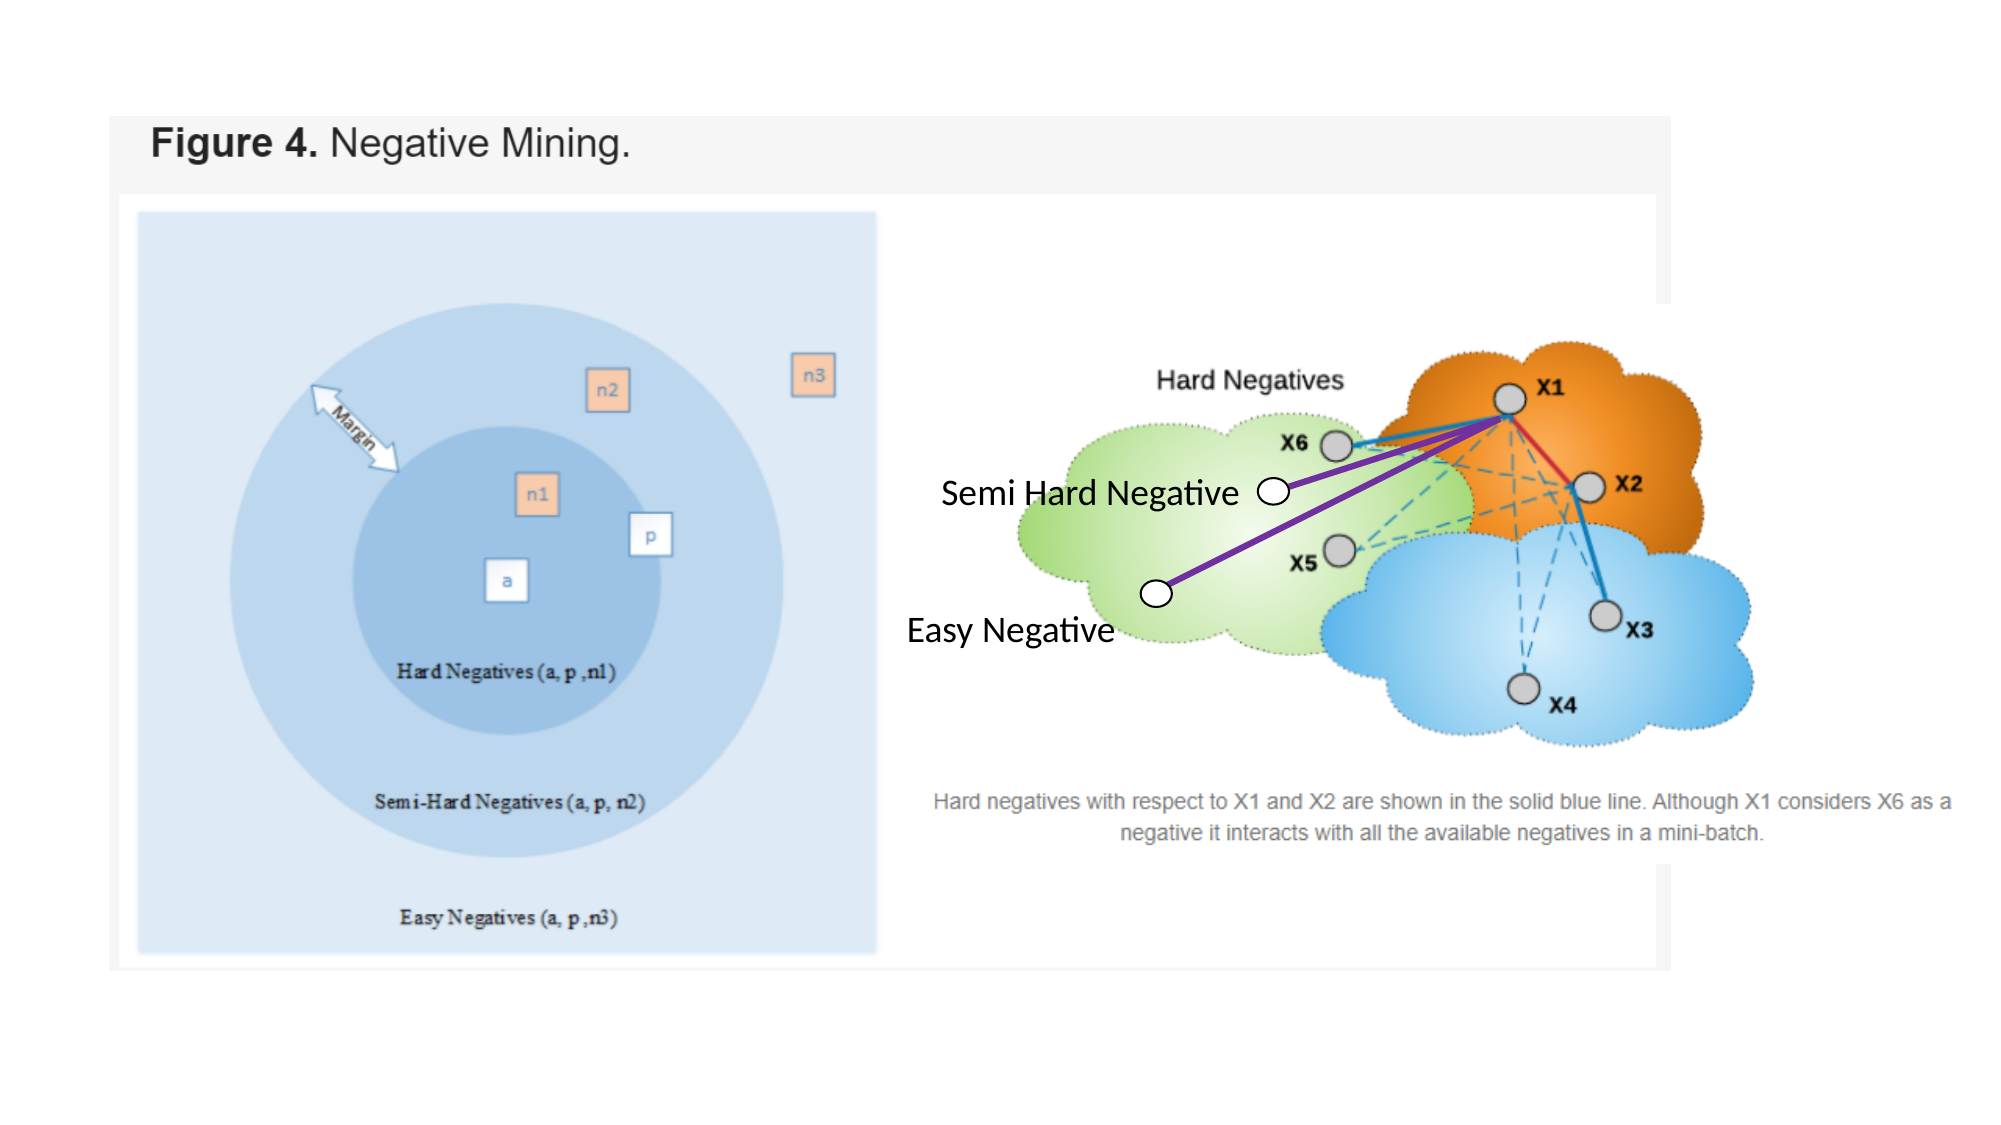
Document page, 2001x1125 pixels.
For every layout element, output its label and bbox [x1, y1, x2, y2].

picture [109, 116, 2000, 971]
text_box [1156, 418, 1500, 591]
